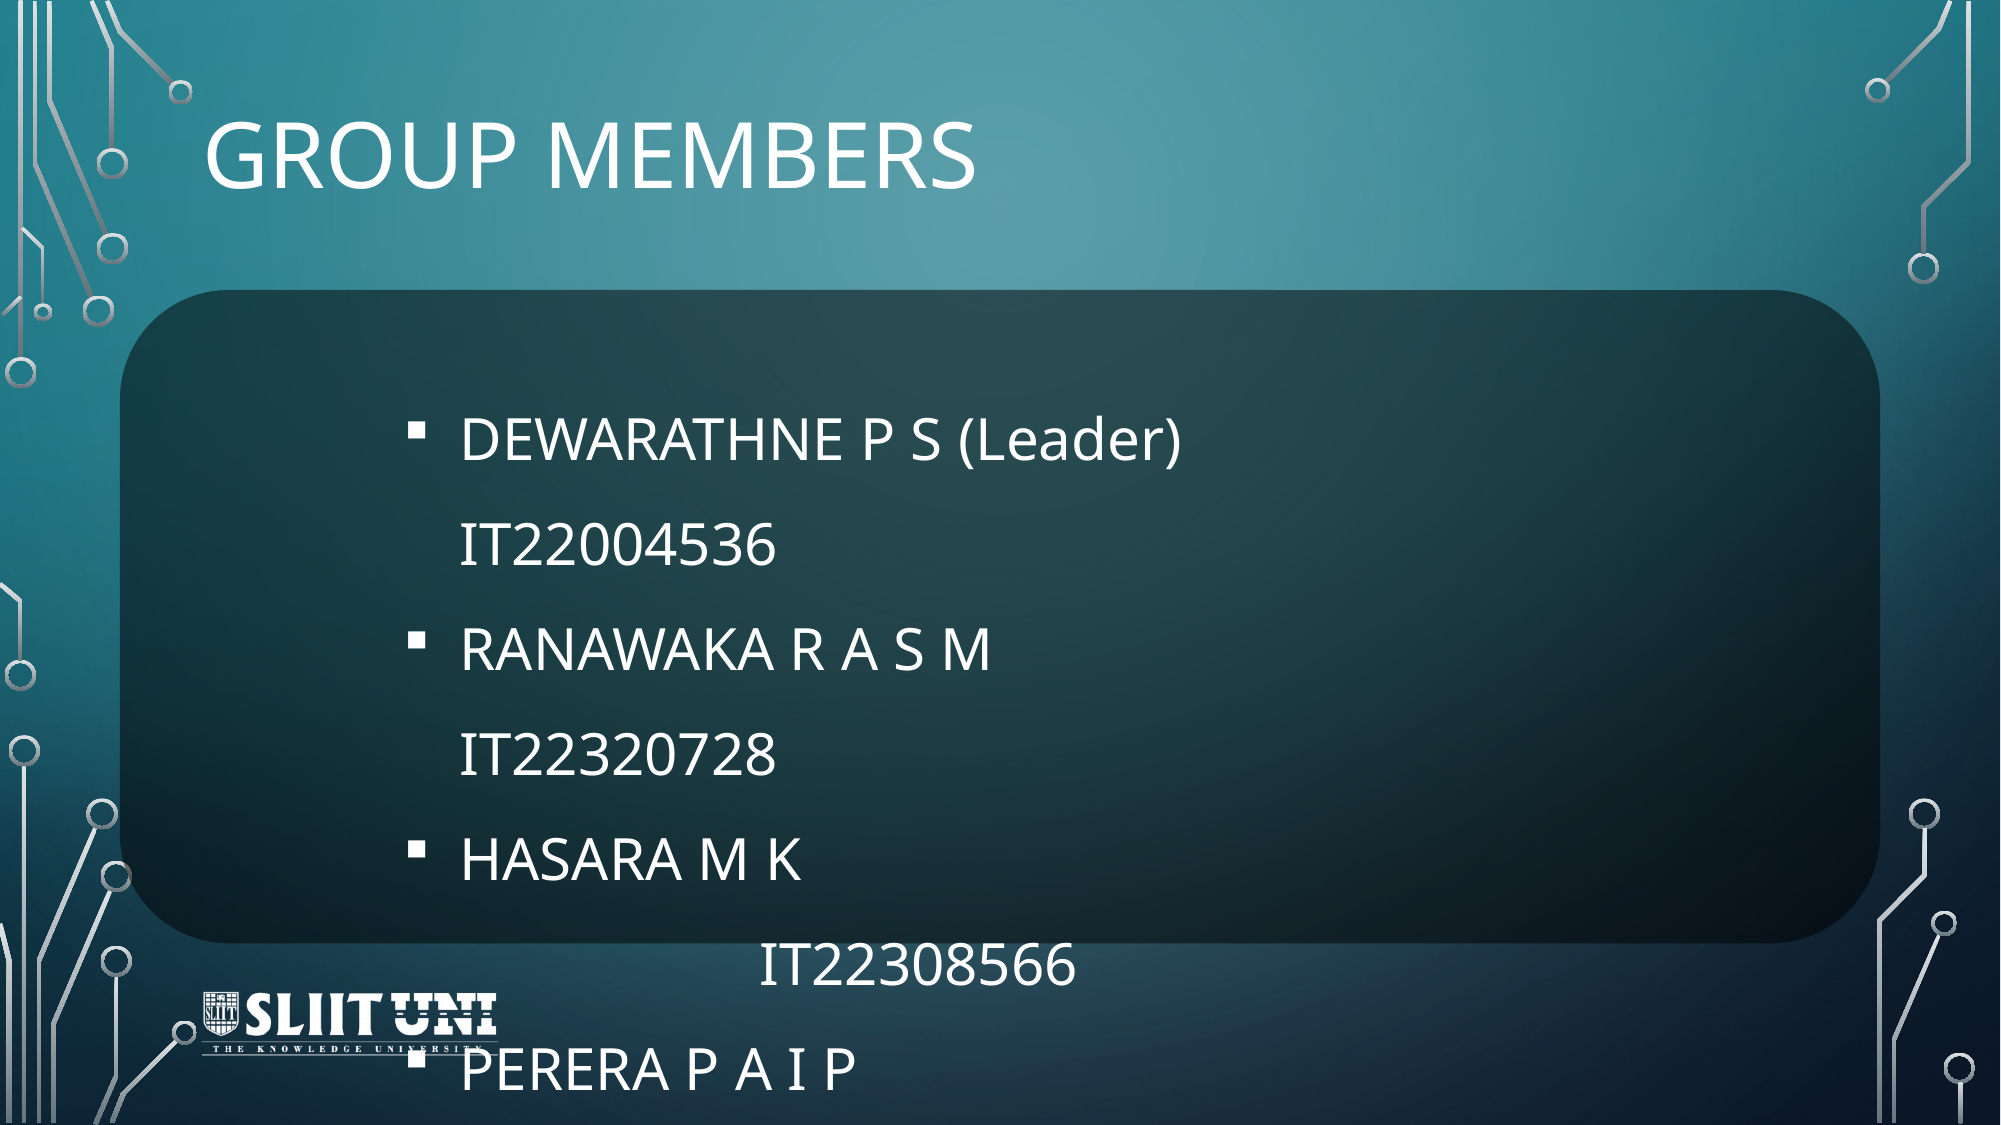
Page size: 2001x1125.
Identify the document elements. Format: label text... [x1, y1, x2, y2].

text_box Group members [187, 101, 1761, 250]
text_box [119, 289, 1881, 944]
text_box DEWARATHNE P S (Leader) IT22004536 RANAWAKA R A S M IT22320728 HASARA M K IT22308566 PERERA P A I P IT22884824 GONAGALA G A S T IT22314956 [388, 359, 1612, 1125]
picture [186, 987, 511, 1060]
